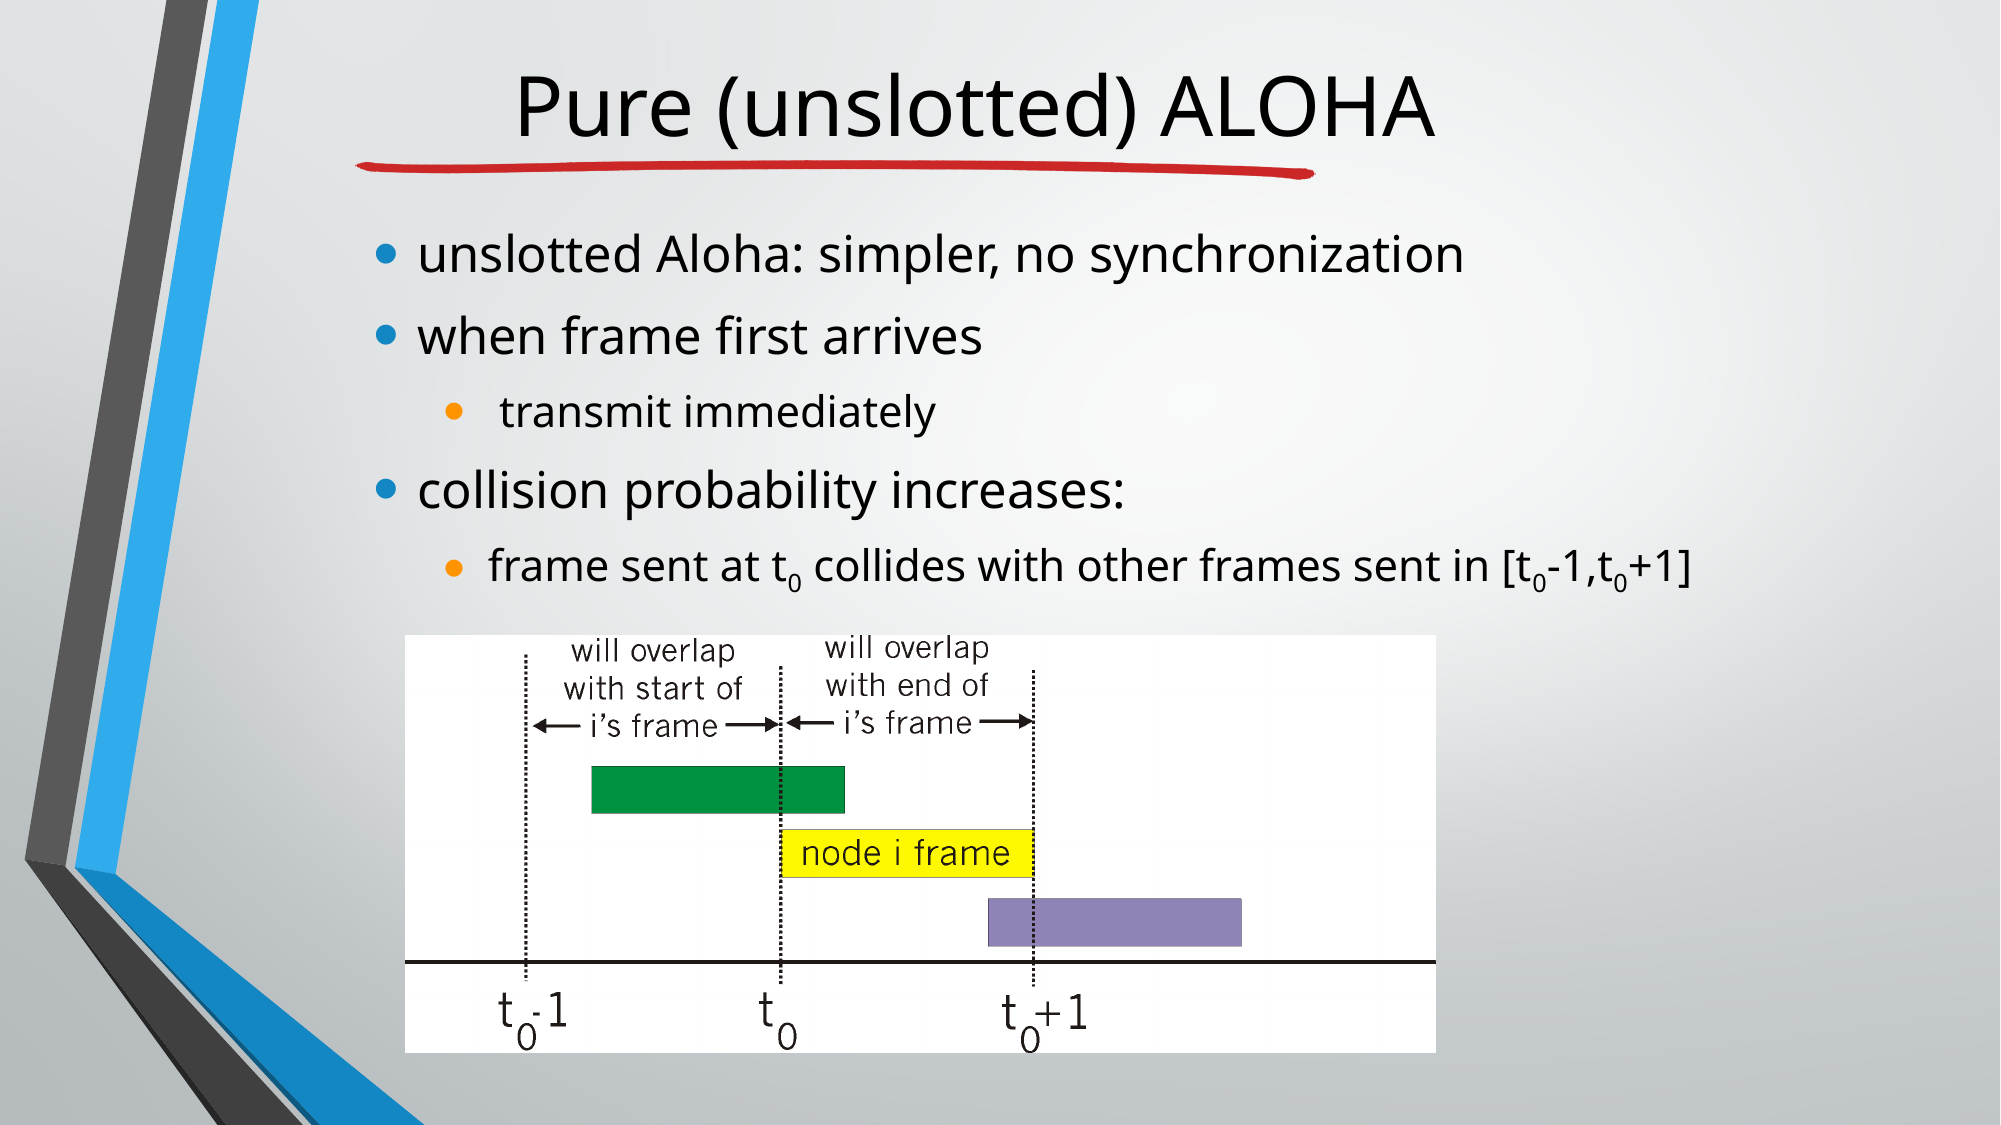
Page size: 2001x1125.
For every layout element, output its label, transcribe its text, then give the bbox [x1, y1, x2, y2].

picture [405, 634, 1436, 1053]
list unslotted Aloha: simpler, no synchronization when frame first arrives transmit immediately collision probability increases: frame sent at t0 collides with other frames sent in [t0-1,t0+1] [358, 211, 1728, 609]
title Pure (unslotted) ALOHA [337, 24, 1613, 182]
picture [351, 155, 1327, 185]
